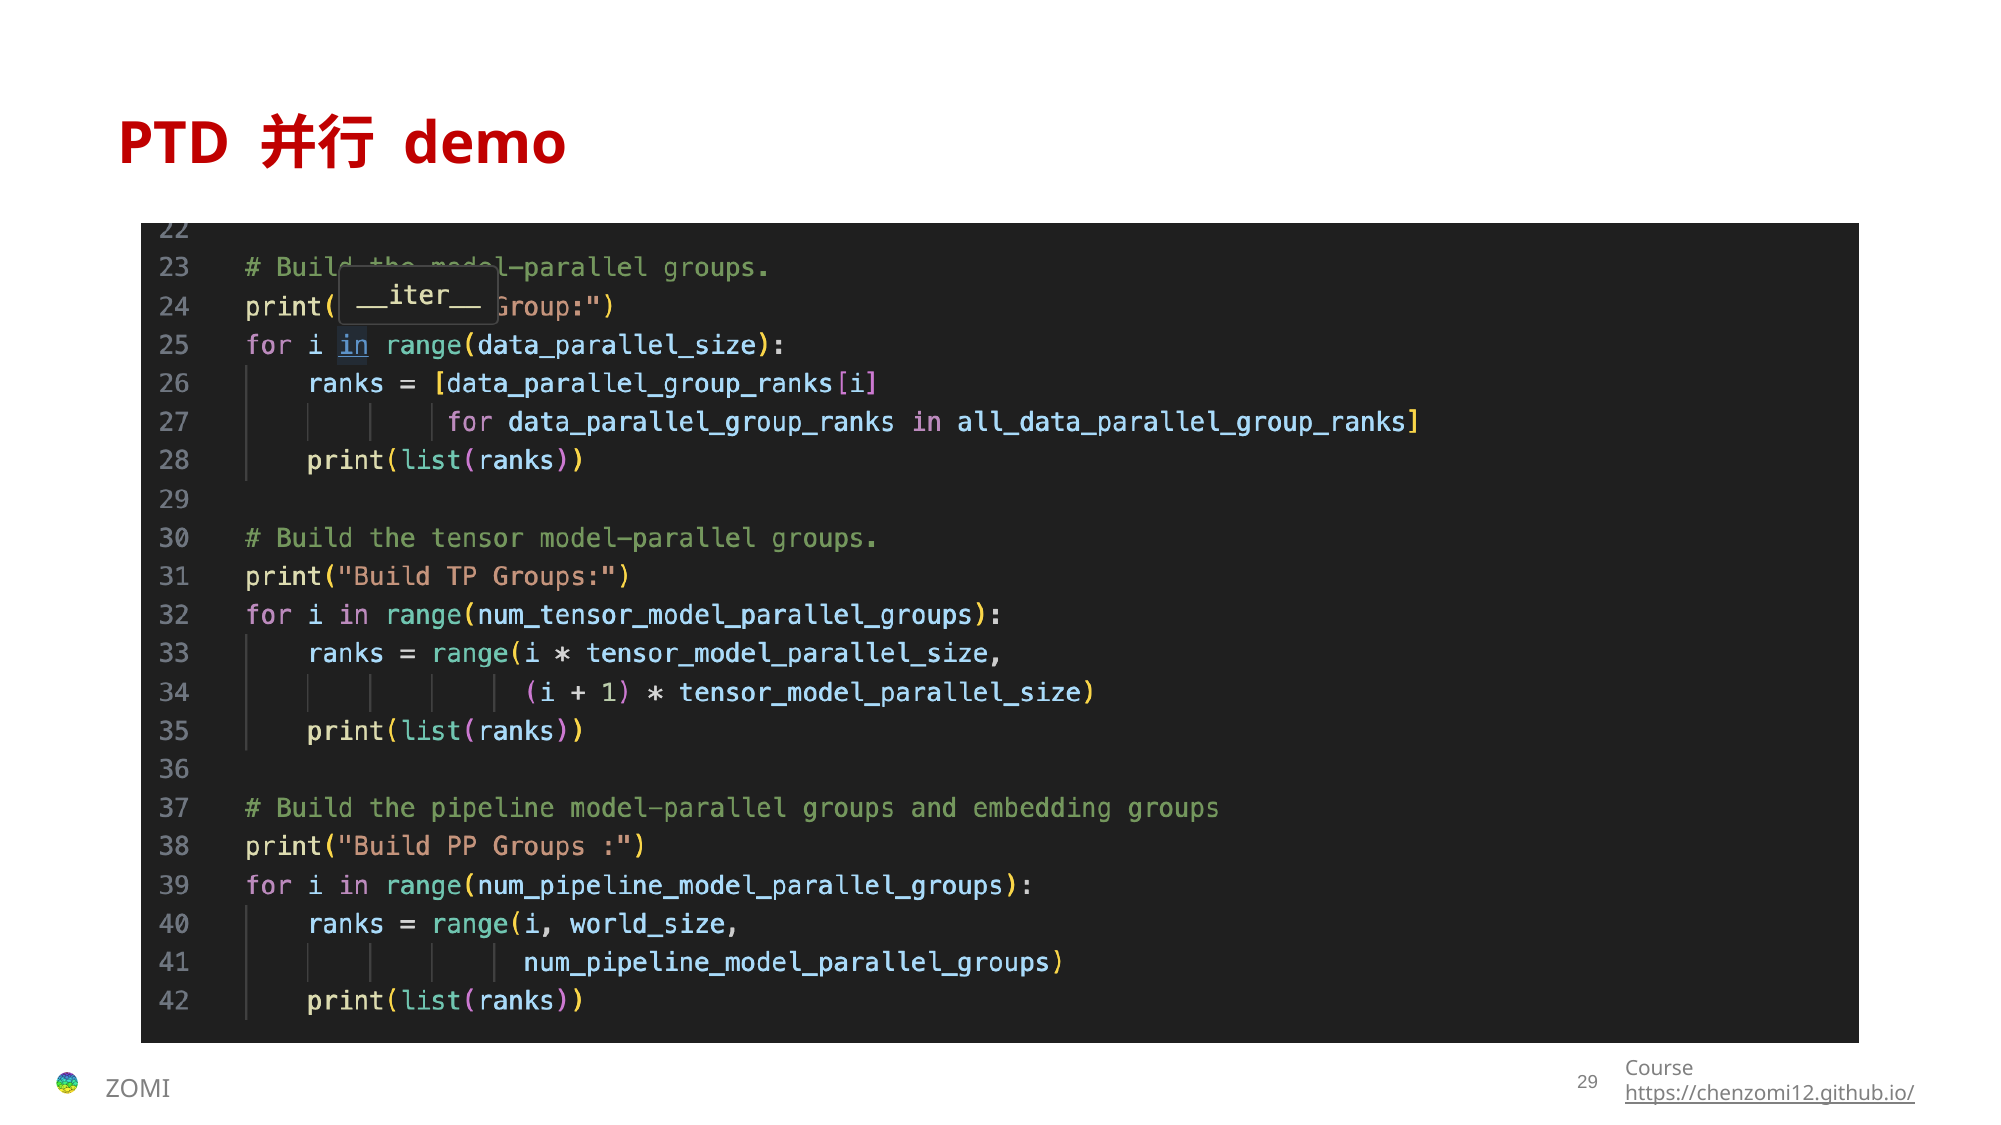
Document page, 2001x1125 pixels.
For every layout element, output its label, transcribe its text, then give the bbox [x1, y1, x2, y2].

picture [57, 1073, 77, 1093]
picture [141, 222, 1860, 1043]
title PTD 并行 demo [102, 91, 1901, 189]
